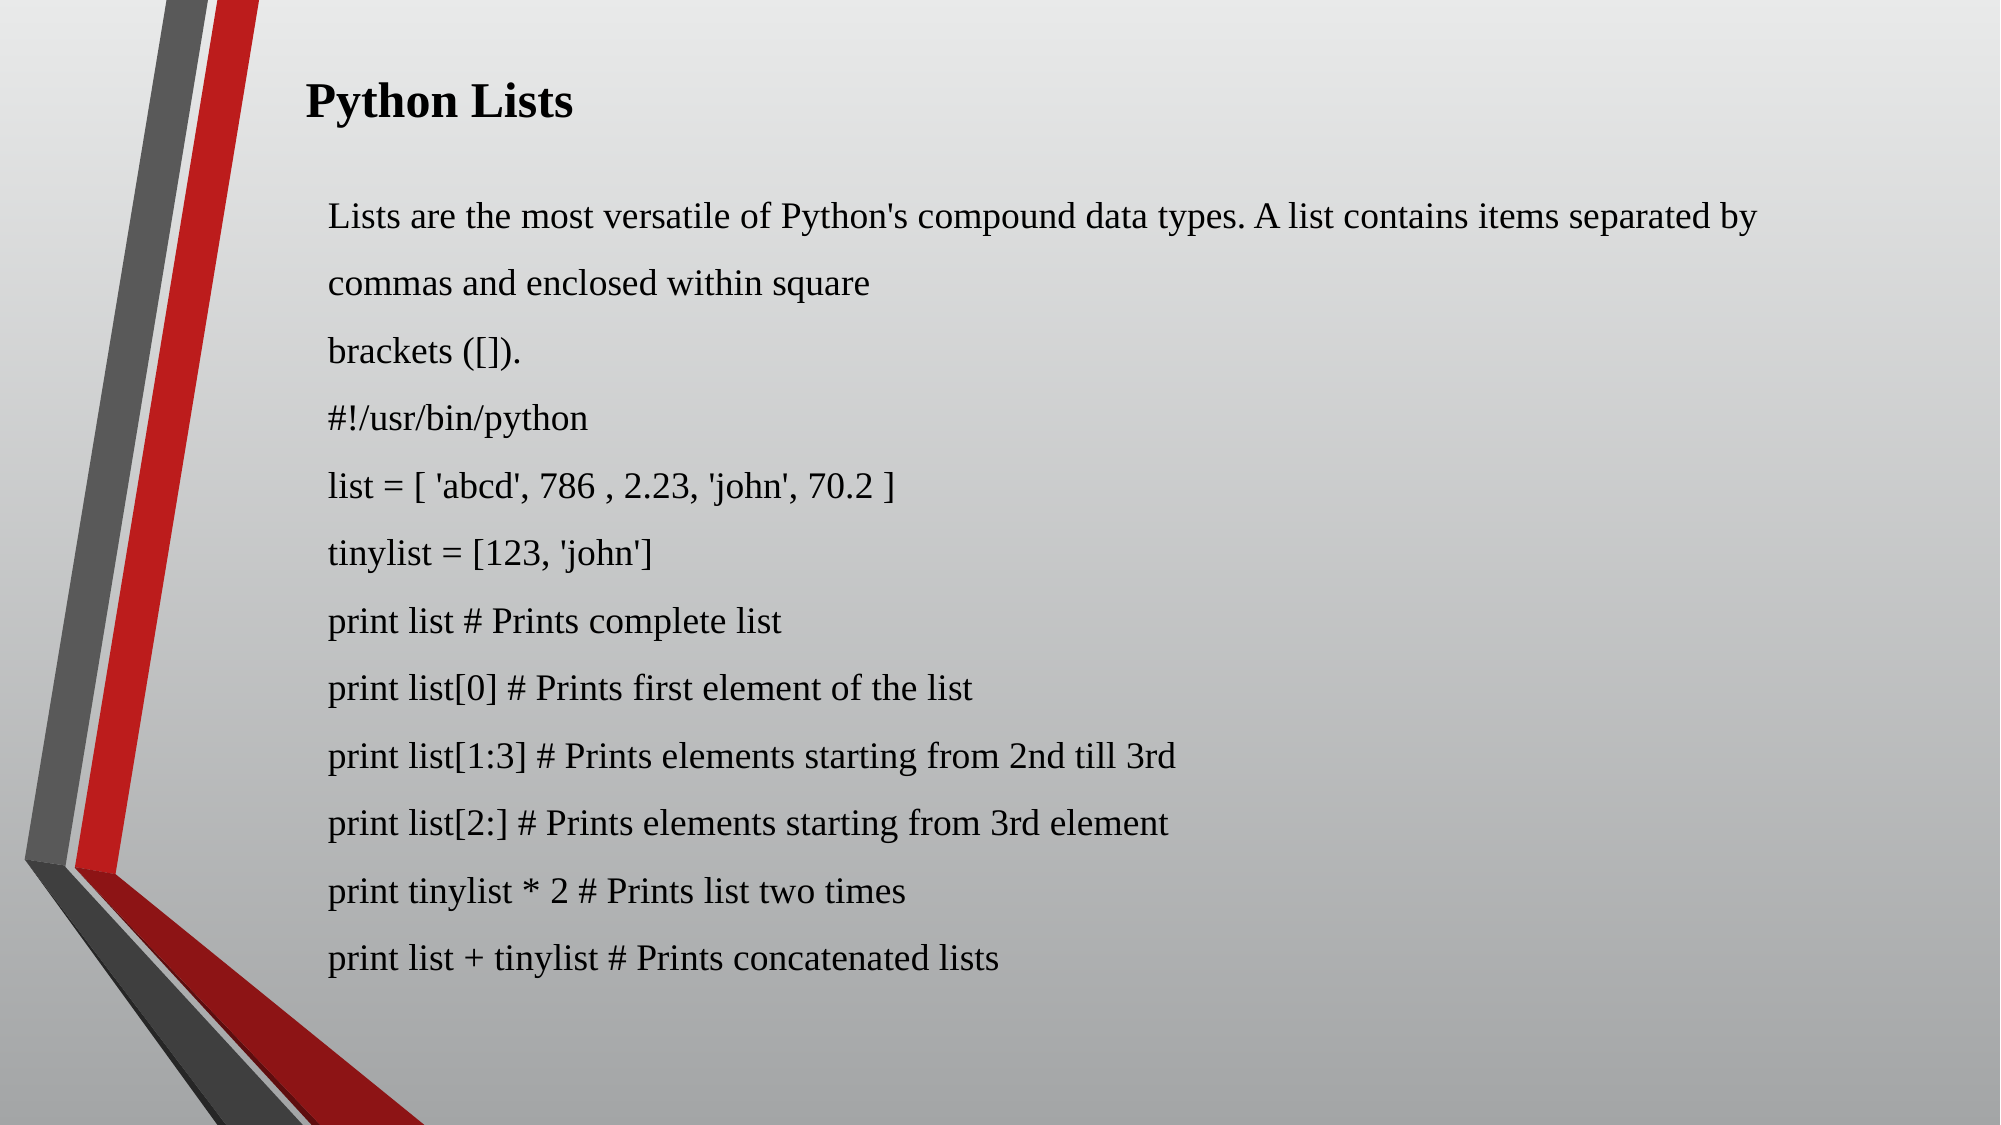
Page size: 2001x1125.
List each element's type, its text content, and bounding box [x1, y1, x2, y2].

text_box Lists are the most versatile of Python's compound data types. A list contains items separated by commas and enclosed within square brackets ([]). #!/usr/bin/python list = [ 'abcd', 786 , 2.23, 'john', 70.2 ] tinylist = [123, 'john'] print list # Prints complete list print list[0] # Prints first element of the list print list[1:3] # Prints elements starting from 2nd till 3rd print list[2:] # Prints elements starting from 3rd element print tinylist * 2 # Prints list two times print list + tinylist # Prints concatenated lists [312, 115, 1897, 986]
text_box Python Lists [290, 60, 1291, 136]
